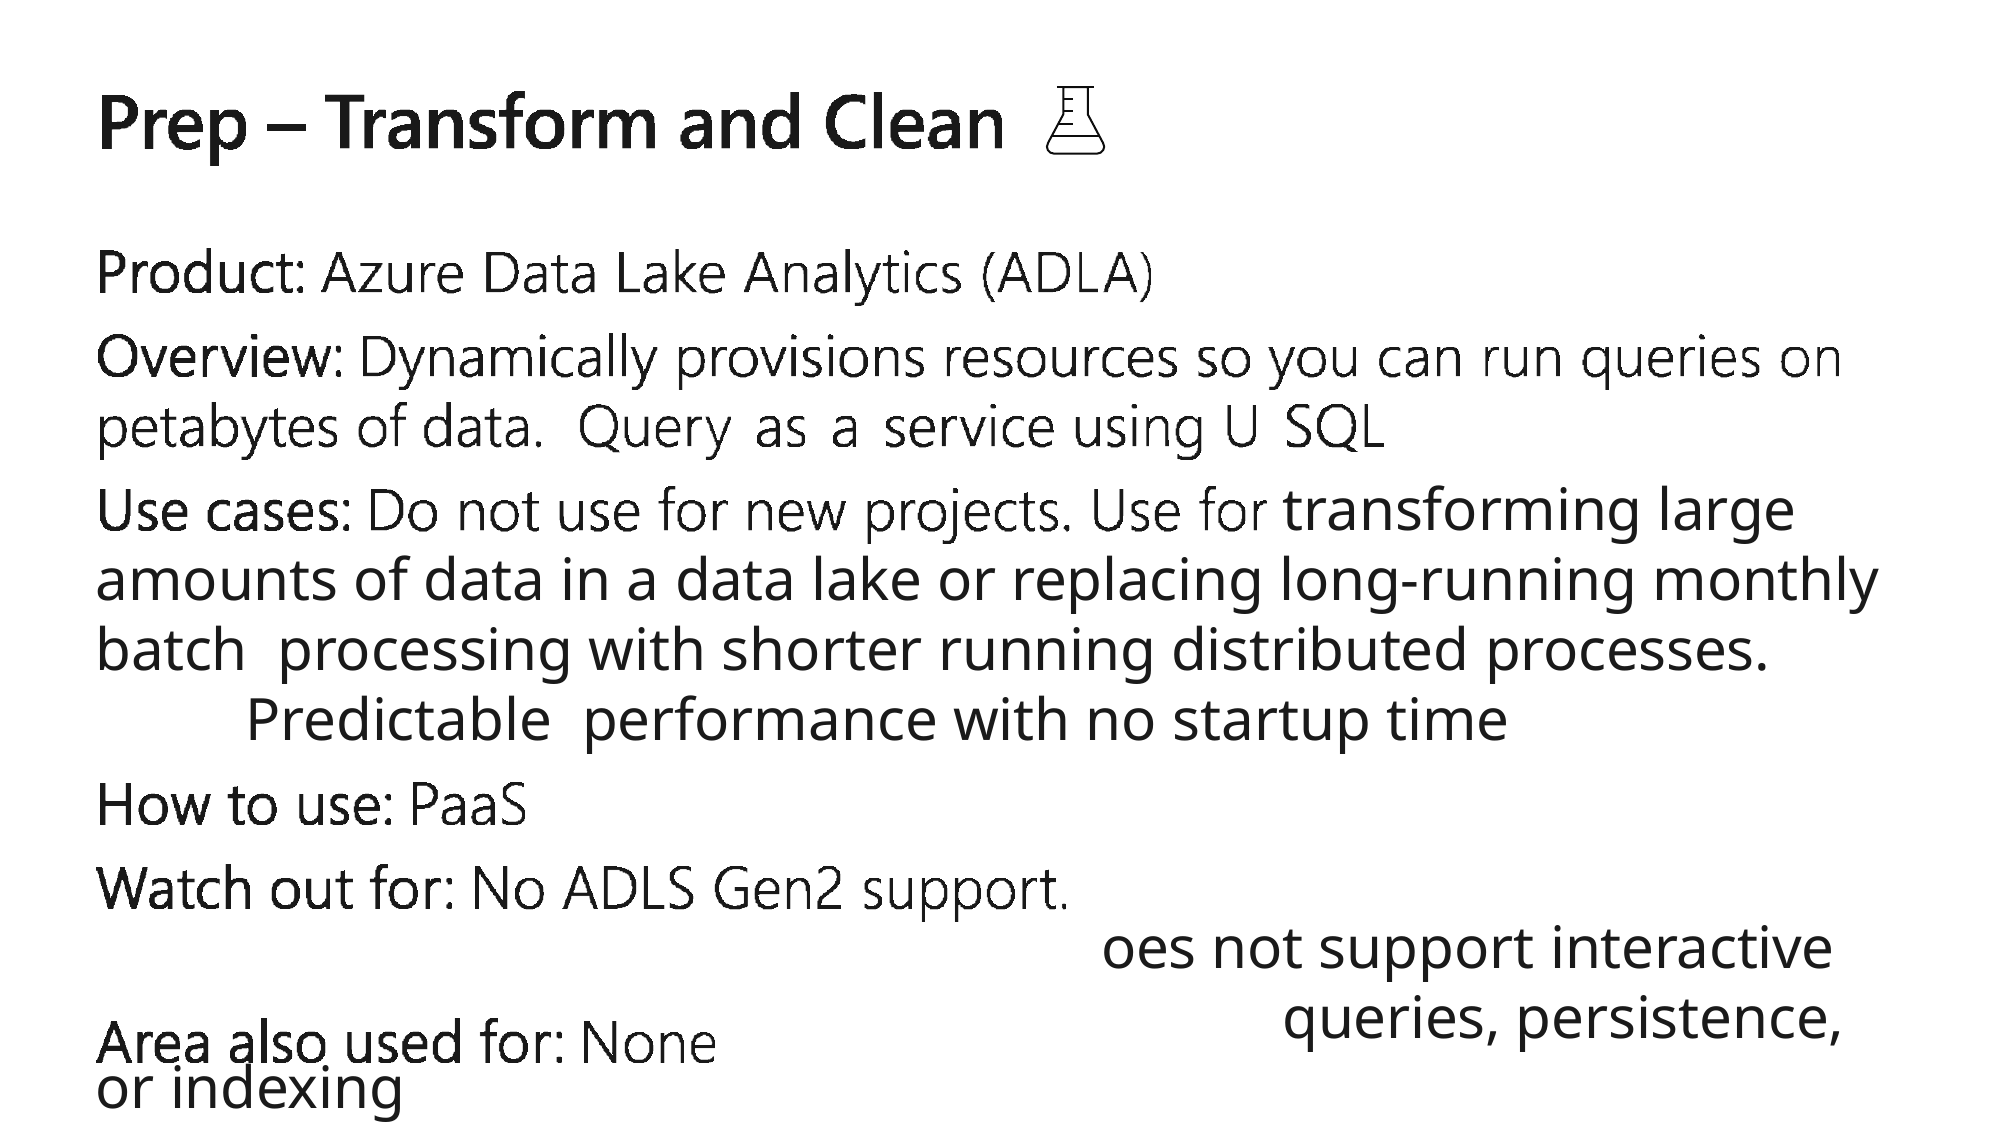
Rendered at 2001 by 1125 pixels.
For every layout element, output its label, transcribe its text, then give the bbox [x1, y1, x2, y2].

picture [96, 864, 452, 909]
picture [267, 124, 306, 131]
picture [413, 782, 525, 825]
picture [321, 249, 1151, 306]
picture [325, 91, 1002, 149]
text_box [100, 402, 856, 460]
picture [363, 333, 1839, 390]
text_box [1264, 404, 1384, 452]
picture [475, 866, 1066, 922]
picture [100, 783, 391, 825]
text_box transforming large amounts of data in a data lake or replacing long-running monthly batch processing with shorter running distributed processes. Predictable performance with no startup time Does not support interactive queries, persistence, or indexing [93, 469, 1890, 1121]
picture [371, 486, 1267, 544]
text_box [1046, 87, 1105, 154]
picture [584, 1021, 715, 1063]
picture [96, 1018, 562, 1063]
picture [102, 95, 246, 166]
picture [100, 489, 349, 531]
picture [98, 334, 341, 377]
picture [100, 248, 303, 293]
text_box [864, 404, 1256, 460]
